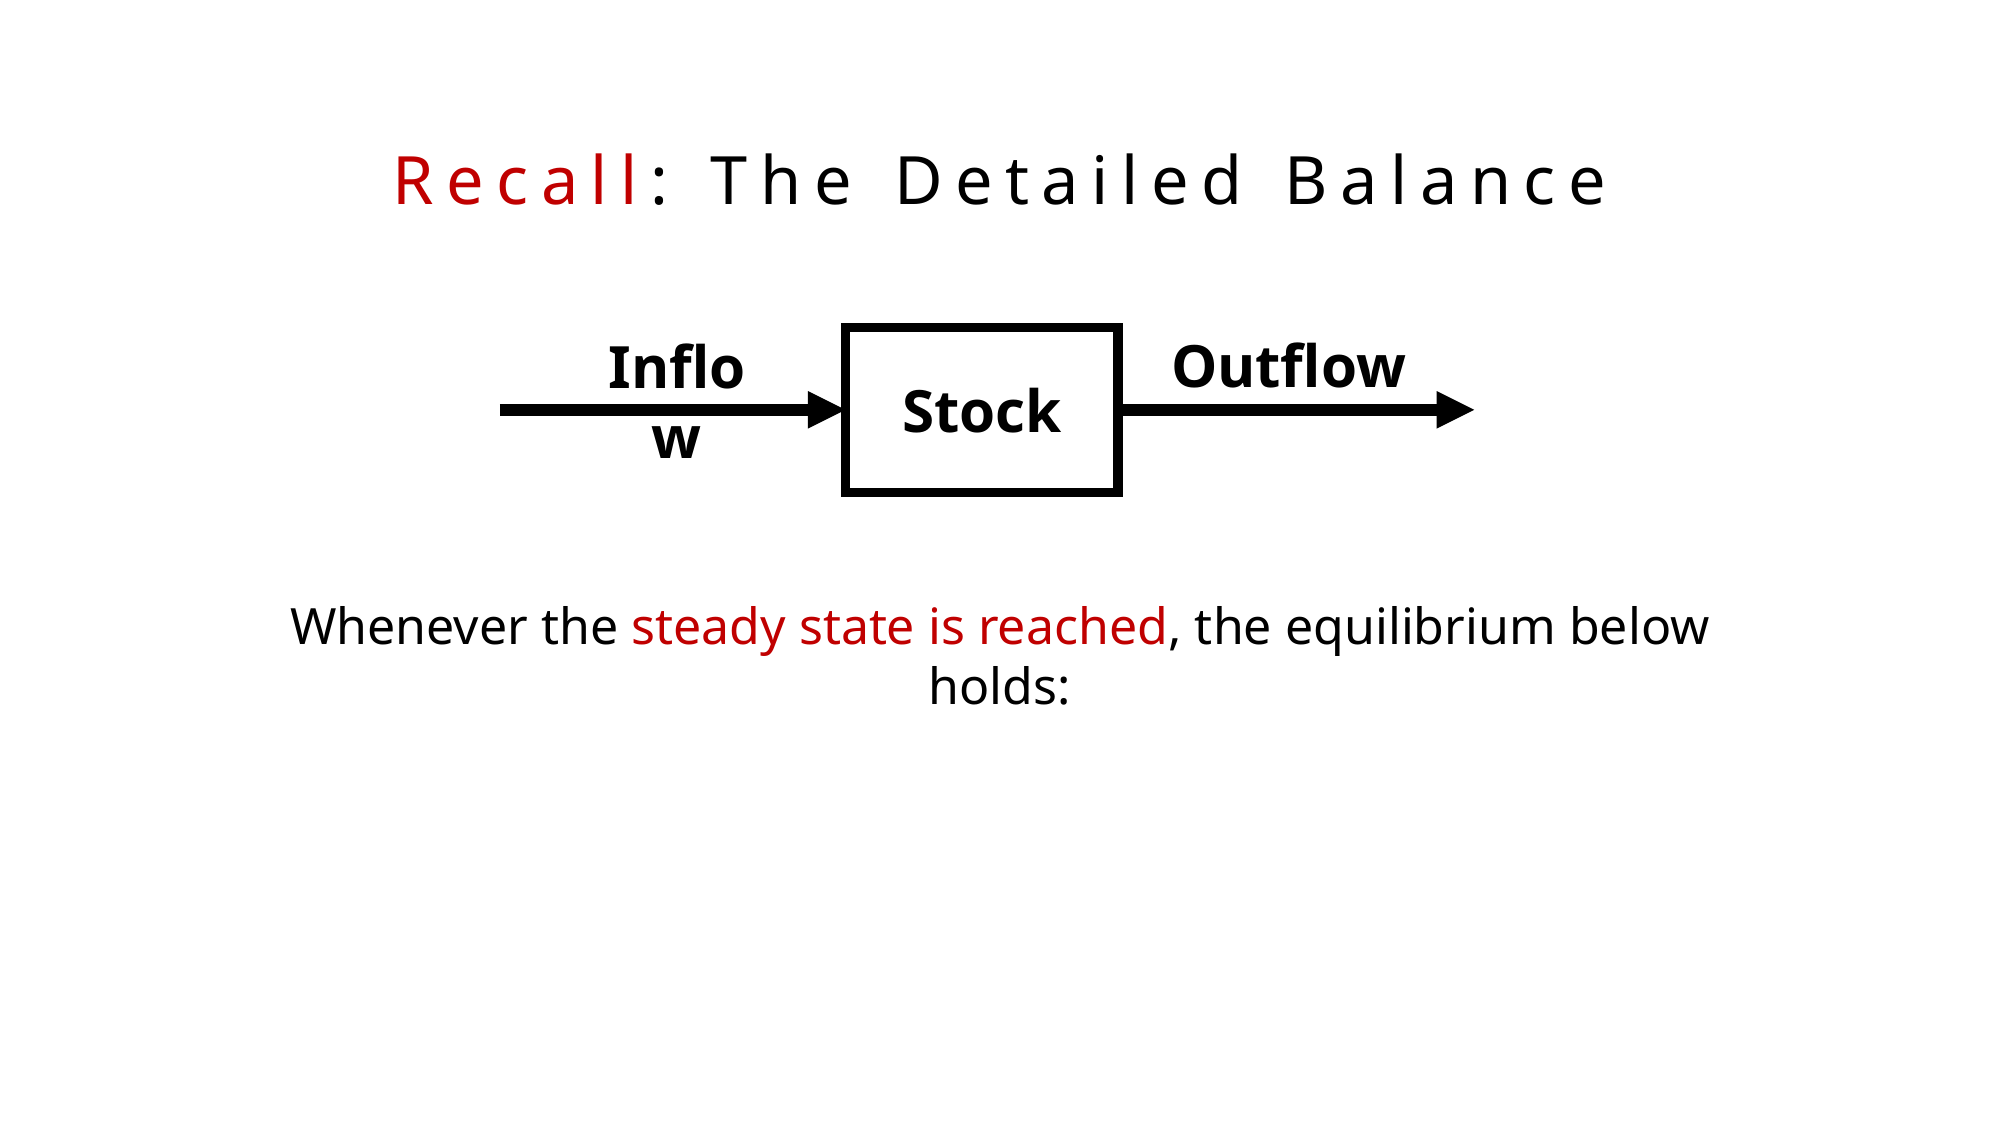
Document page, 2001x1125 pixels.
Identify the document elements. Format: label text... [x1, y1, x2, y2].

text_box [499, 321, 1475, 493]
text_box Recall: The Detailed Balance [377, 130, 1623, 226]
